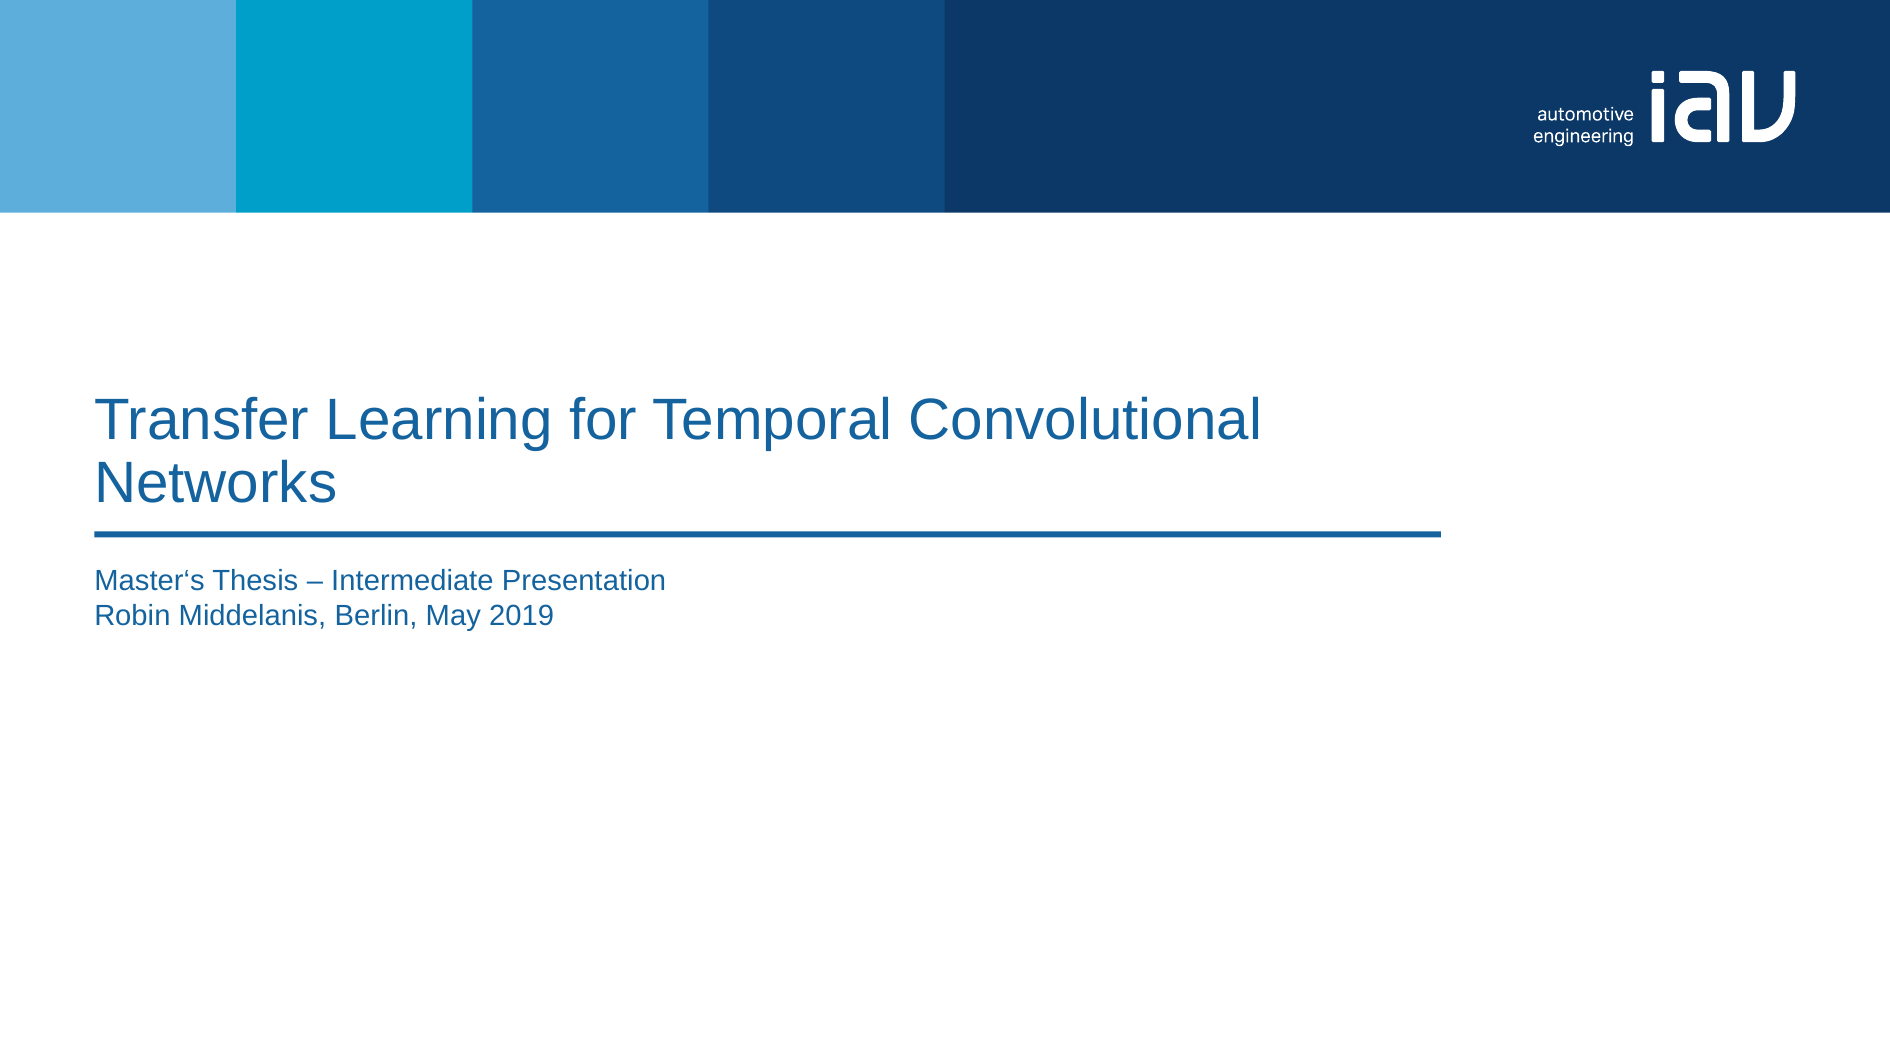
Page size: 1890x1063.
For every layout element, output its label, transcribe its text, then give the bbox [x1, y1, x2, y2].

list Master‘s Thesis – Intermediate Presentation Robin Middelanis, Berlin, May 2019 [94, 537, 1442, 632]
title Transfer Learning for Temporal Convolutional Networks [94, 387, 1442, 532]
